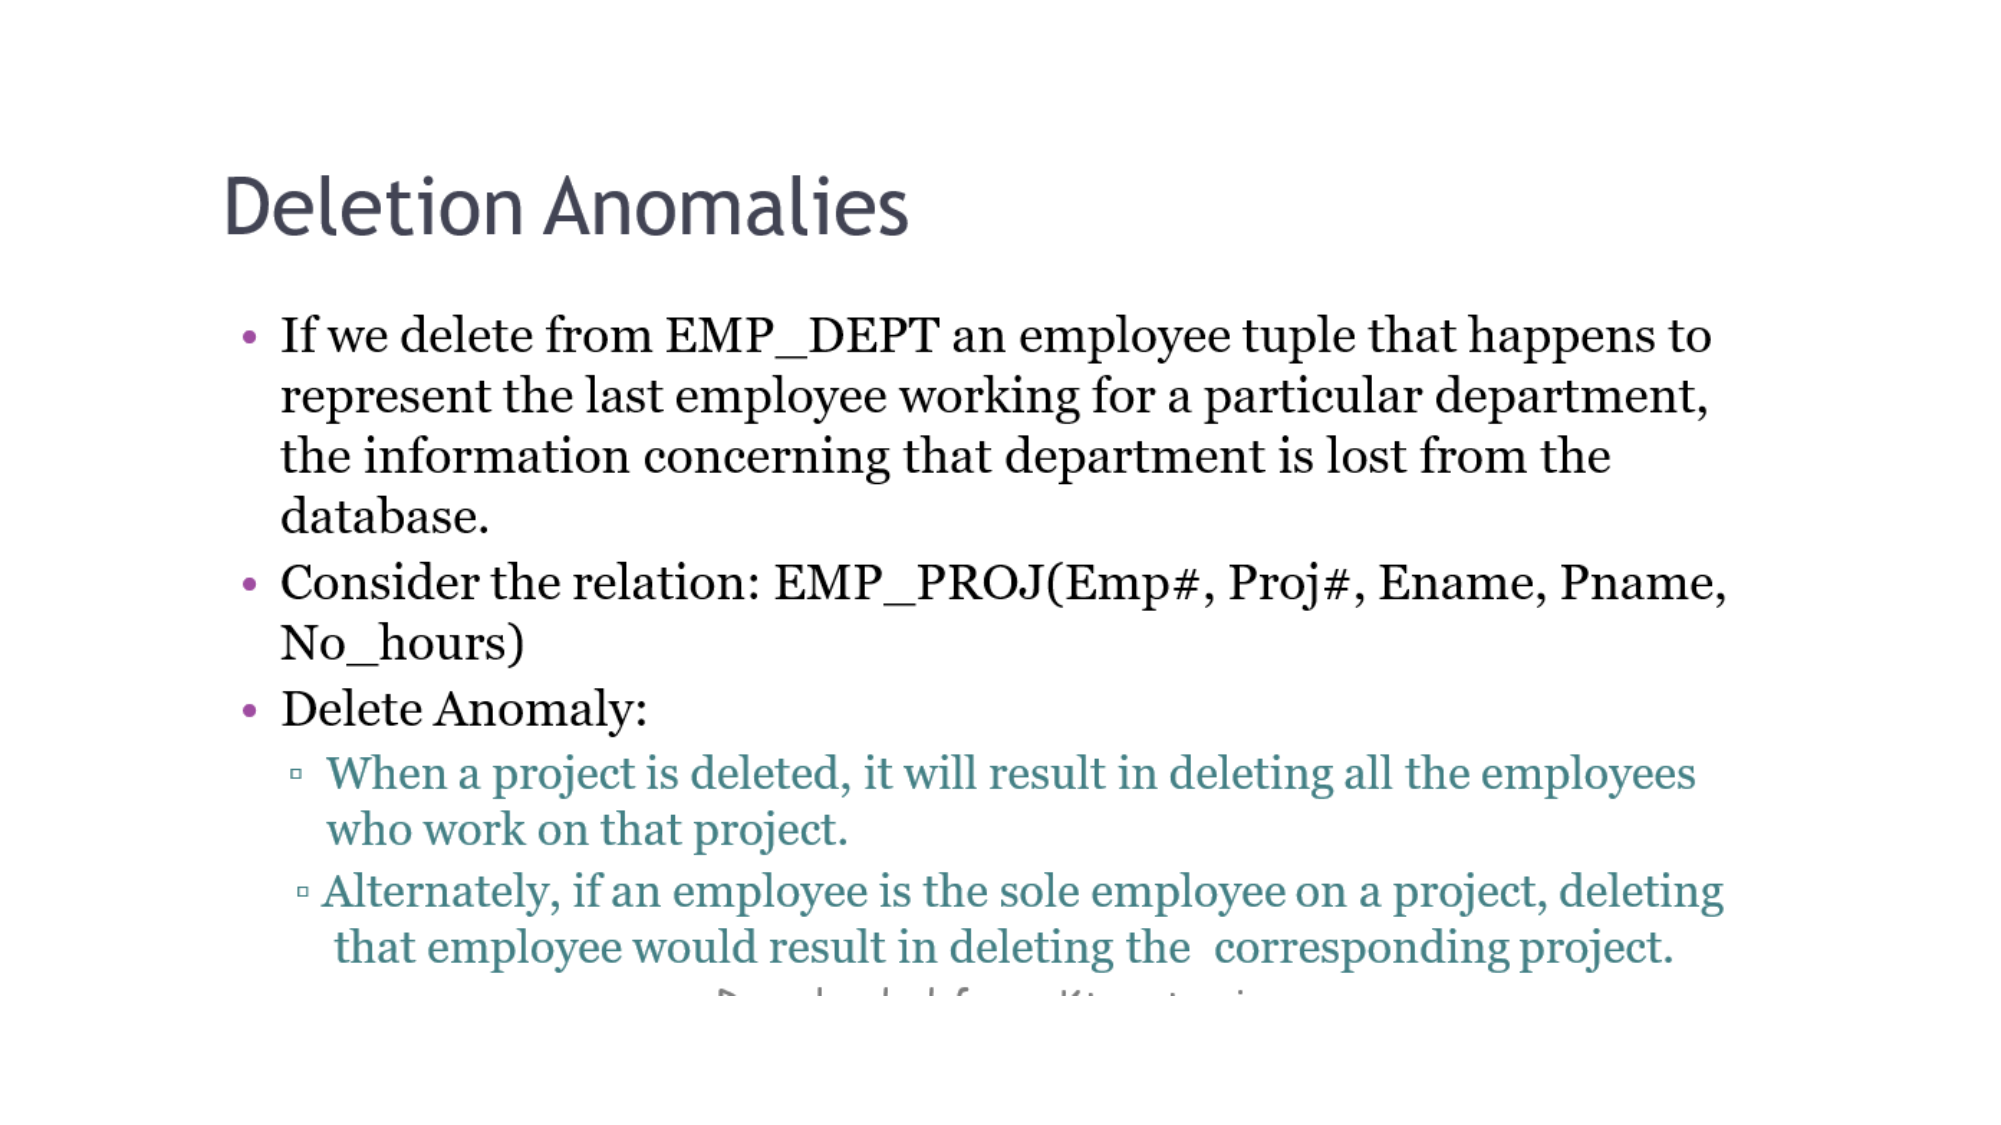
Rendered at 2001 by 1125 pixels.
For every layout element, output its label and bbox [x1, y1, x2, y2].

picture [200, 141, 1777, 996]
